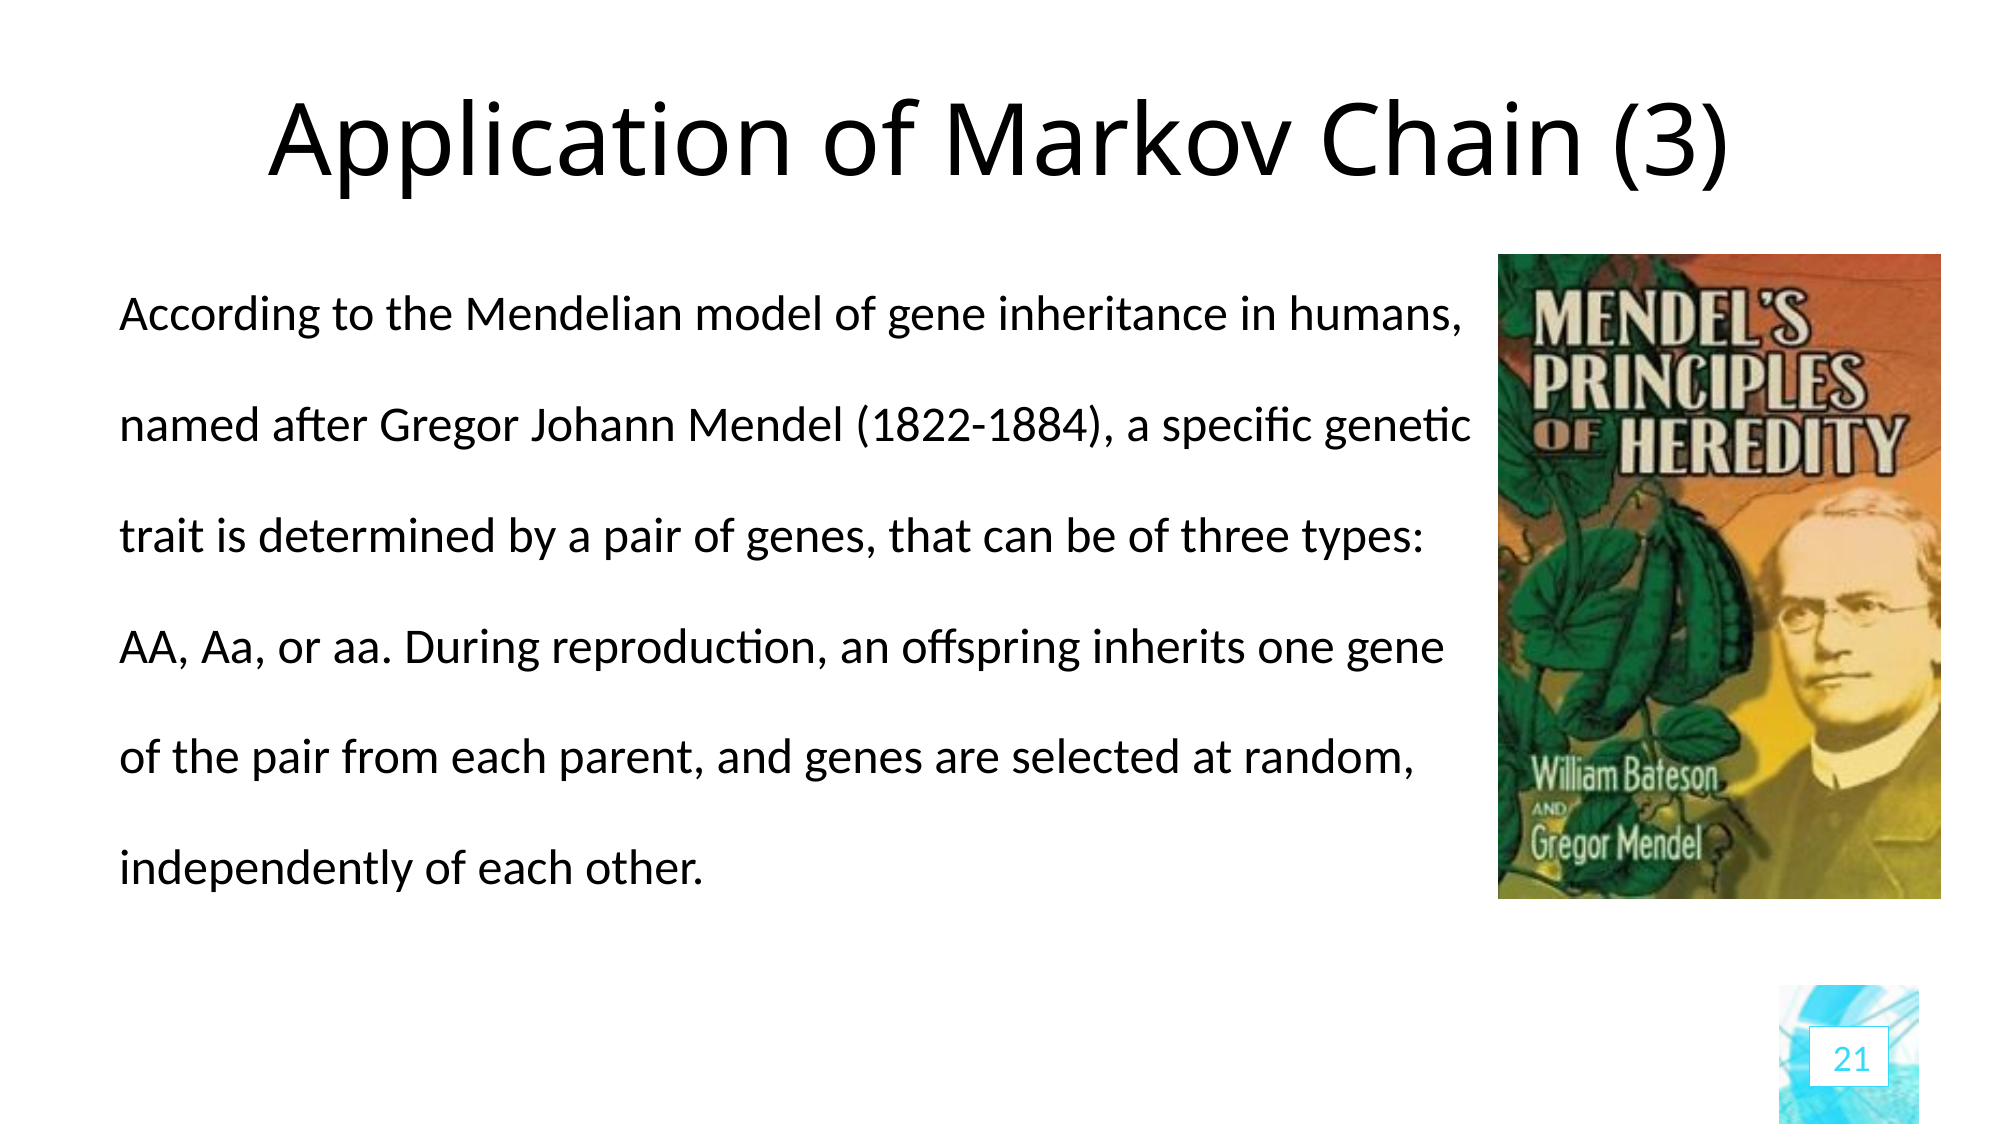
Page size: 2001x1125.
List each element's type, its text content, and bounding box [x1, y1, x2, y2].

picture [1779, 985, 1919, 1124]
subtitle According to the Mendelian model of gene inheritance in humans, named after Gregor Johann Mendel (1822-1884), a specific genetic trait is determined by a pair of genes, that can be of three types: AA, Aa, or aa. During reproduction, an offspring inherits one gene of the pair from each parent, and genes are selected at random, independently of each other. [104, 243, 1896, 1031]
text_box Application of Markov Chain (3) [195, 35, 1805, 205]
picture [1498, 254, 1941, 899]
